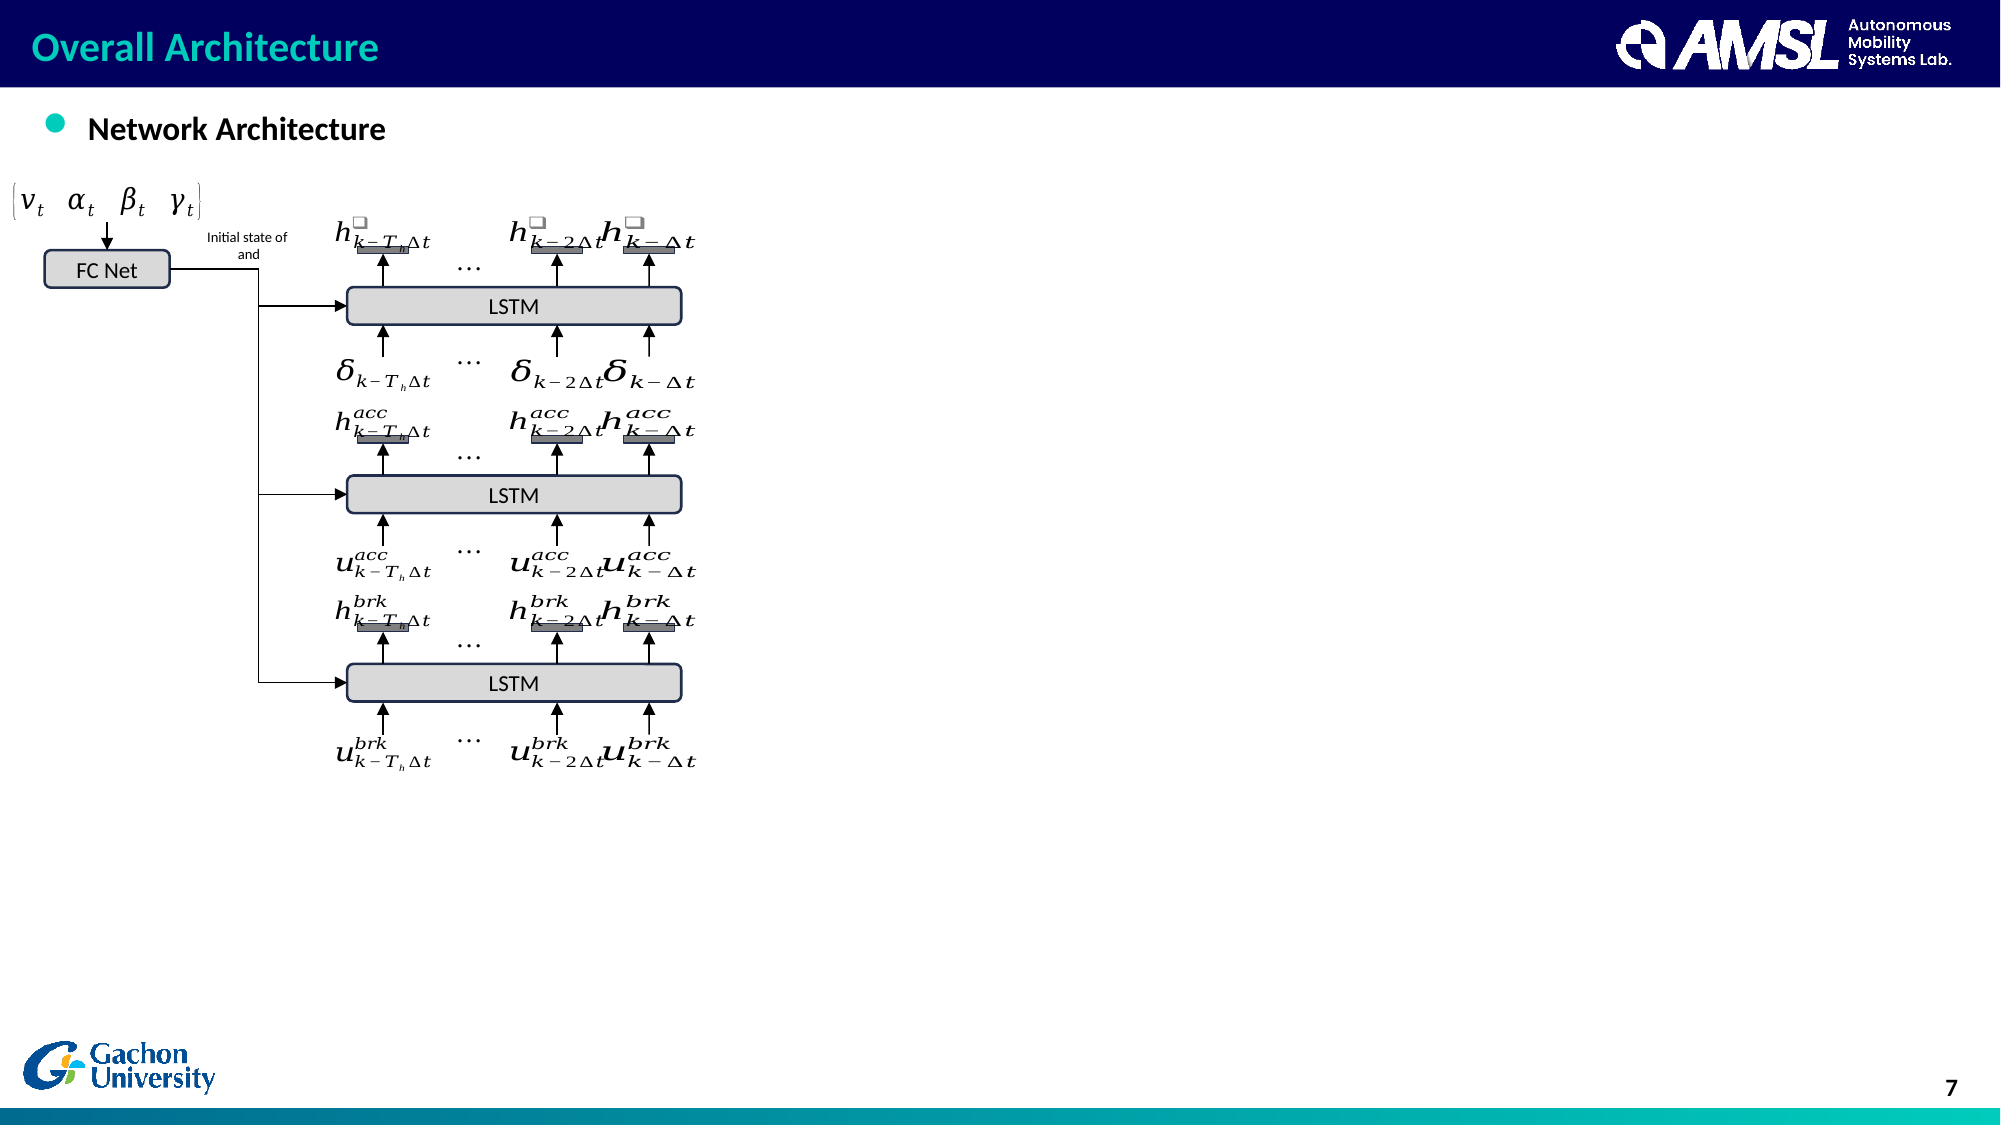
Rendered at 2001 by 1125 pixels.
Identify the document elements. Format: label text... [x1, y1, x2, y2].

slide_number 7 [1706, 1071, 1974, 1102]
picture [1579, 0, 1988, 118]
text_box FC Net [43, 248, 171, 289]
text_box LSTM [354, 285, 683, 326]
text_box [531, 623, 584, 633]
text_box [357, 623, 410, 633]
text_box [623, 434, 676, 444]
text_box [623, 245, 676, 255]
text_box [531, 245, 584, 255]
text_box [357, 434, 410, 444]
picture [12, 1035, 221, 1101]
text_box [169, 315, 348, 683]
text_box [623, 623, 676, 633]
title Overall Architecture [16, 7, 1934, 78]
text_box [531, 434, 584, 444]
list Network Architecture [16, 99, 1684, 155]
text_box LSTM [345, 662, 683, 703]
text_box [357, 245, 410, 255]
text_box LSTM [353, 474, 683, 515]
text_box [169, 268, 348, 307]
